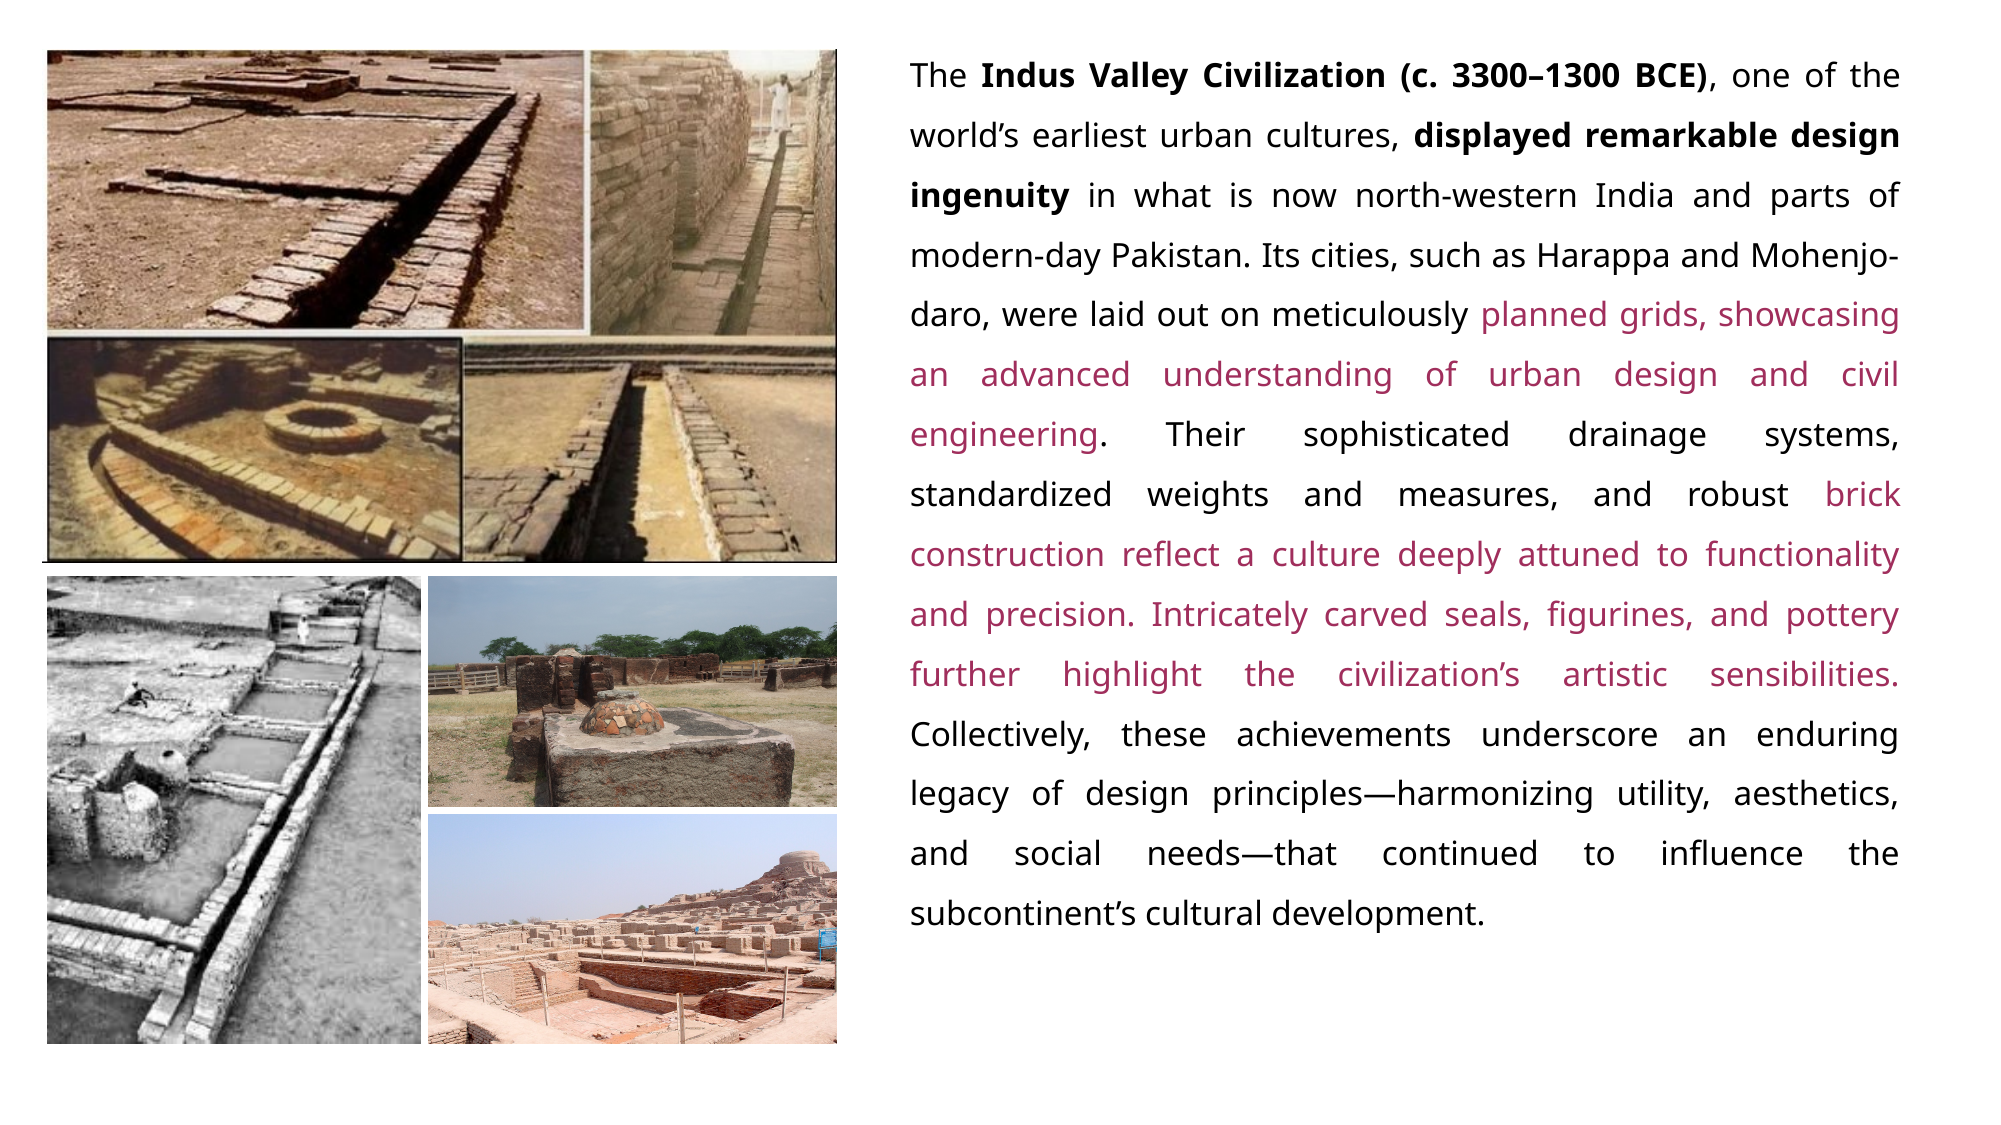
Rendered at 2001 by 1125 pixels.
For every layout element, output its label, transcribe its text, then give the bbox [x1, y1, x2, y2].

picture [42, 49, 837, 563]
picture [428, 576, 837, 807]
picture [428, 814, 837, 1044]
picture [46, 576, 421, 1044]
text_box The Indus Valley Civilization (c. 3300–1300 BCE), one of the world’s earliest urban cultures, displayed remarkable design ingenuity in what is now north-western India and parts of modern-day Pakistan. Its cities, such as Harappa and Mohenjo-daro, were laid out on meticulously planned grids, showcasing an advanced understanding of urban design and civil engineering. Their sophisticated drainage systems, standardized weights and measures, and robust brick construction reflect a culture deeply attuned to functionality and precision. Intricately carved seals, figurines, and pottery further highlight the civilization’s artistic sensibilities. Collectively, these achievements underscore an enduring legacy of design principles—harmonizing utility, aesthetics, and social needs—that continued to influence the subcontinent’s cultural development. [895, 26, 1916, 940]
